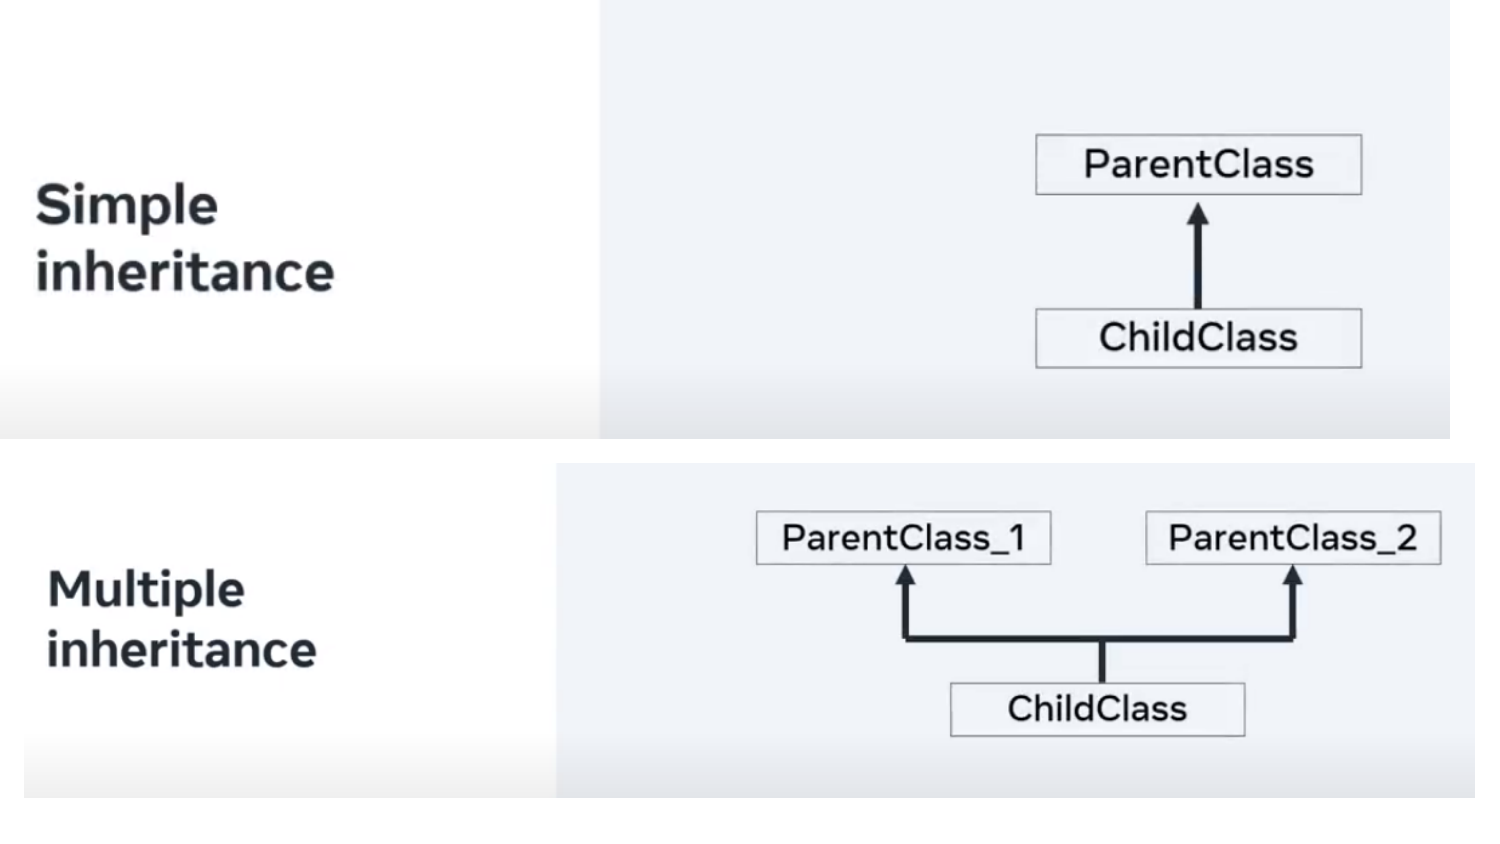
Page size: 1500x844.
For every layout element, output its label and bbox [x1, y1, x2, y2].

picture [0, 0, 1451, 439]
picture [24, 463, 1476, 799]
